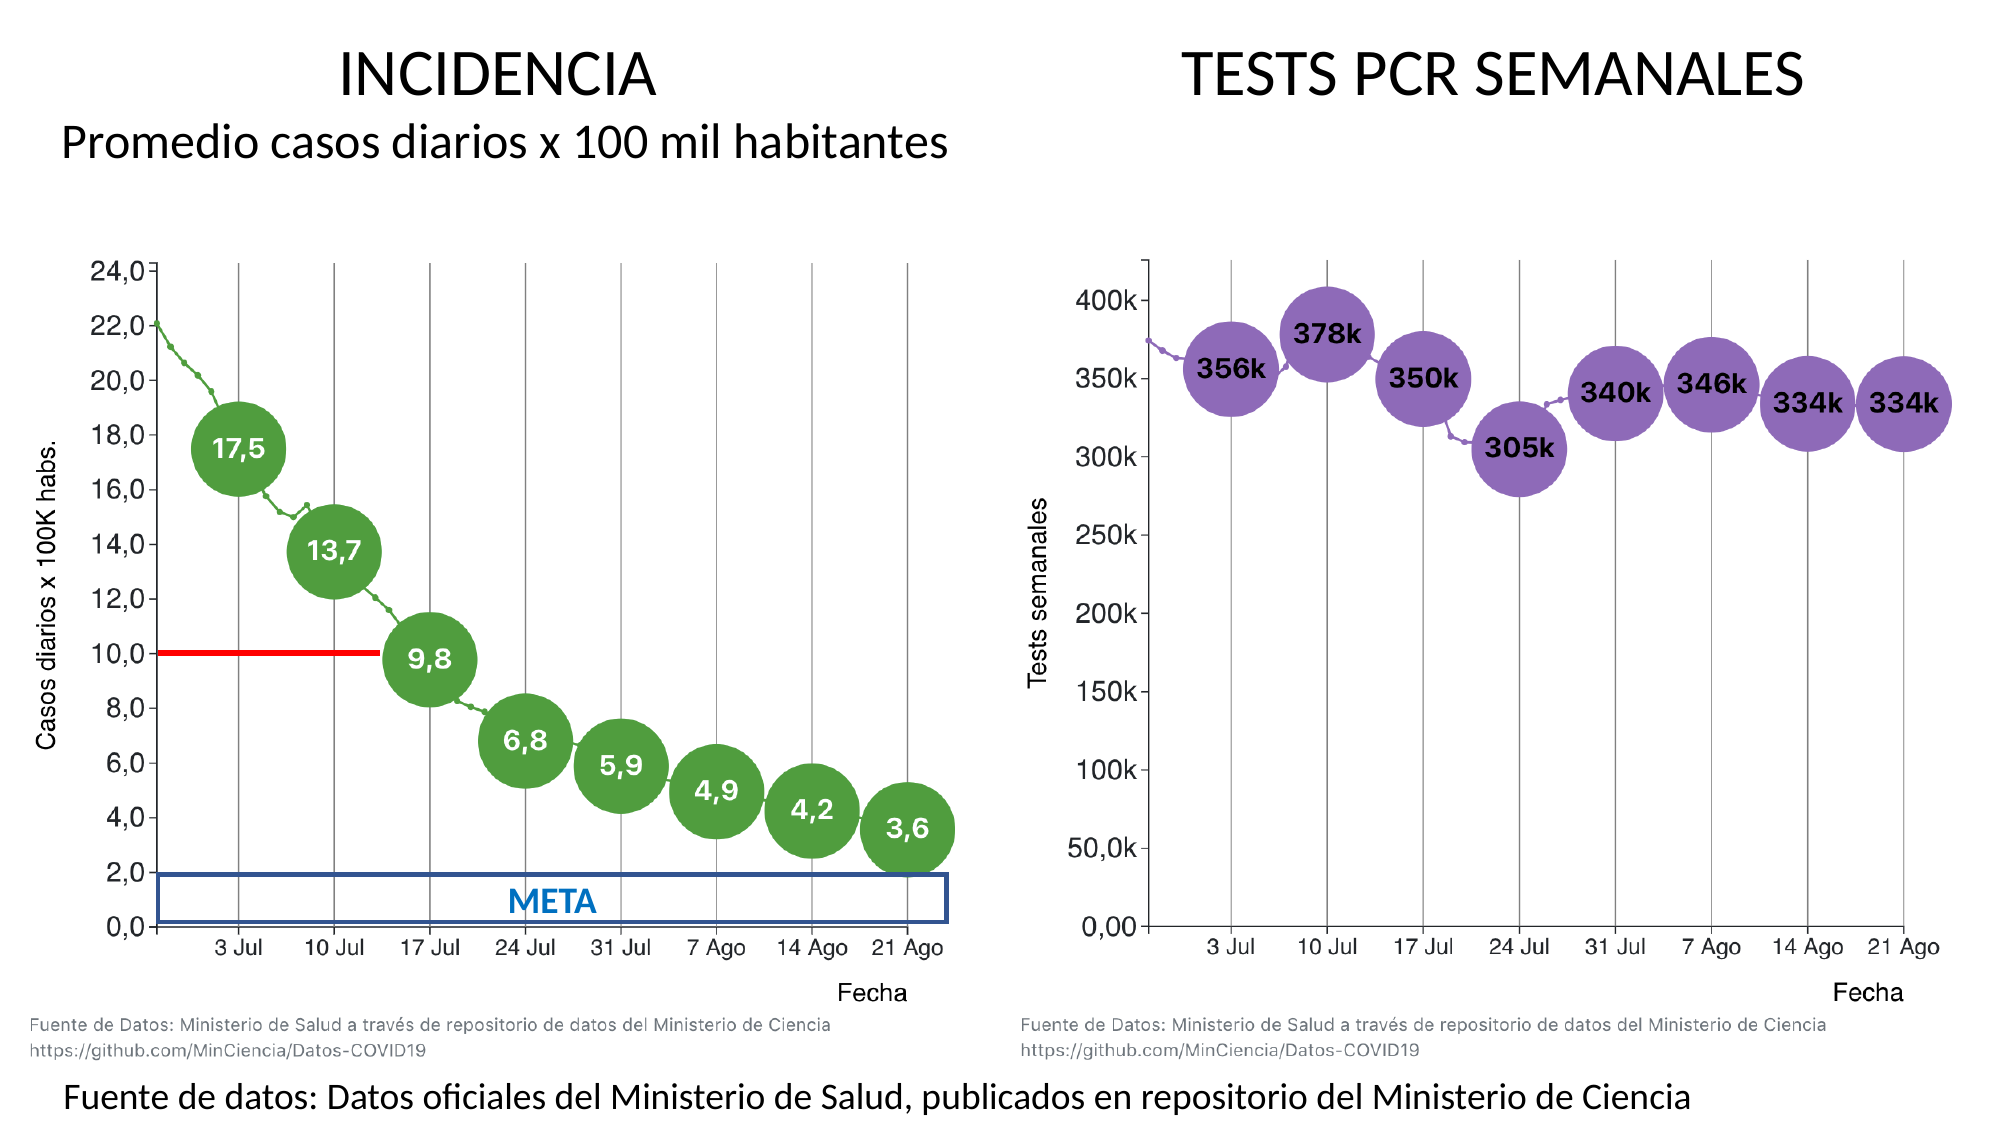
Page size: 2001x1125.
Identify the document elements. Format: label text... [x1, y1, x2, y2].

text_box TESTS PCR SEMANALES [1026, 20, 1976, 116]
picture [16, 245, 974, 1064]
text_box INCIDENCIA Promedio casos diarios x 100 mil habitantes [30, 20, 980, 176]
picture [999, 245, 1993, 1064]
